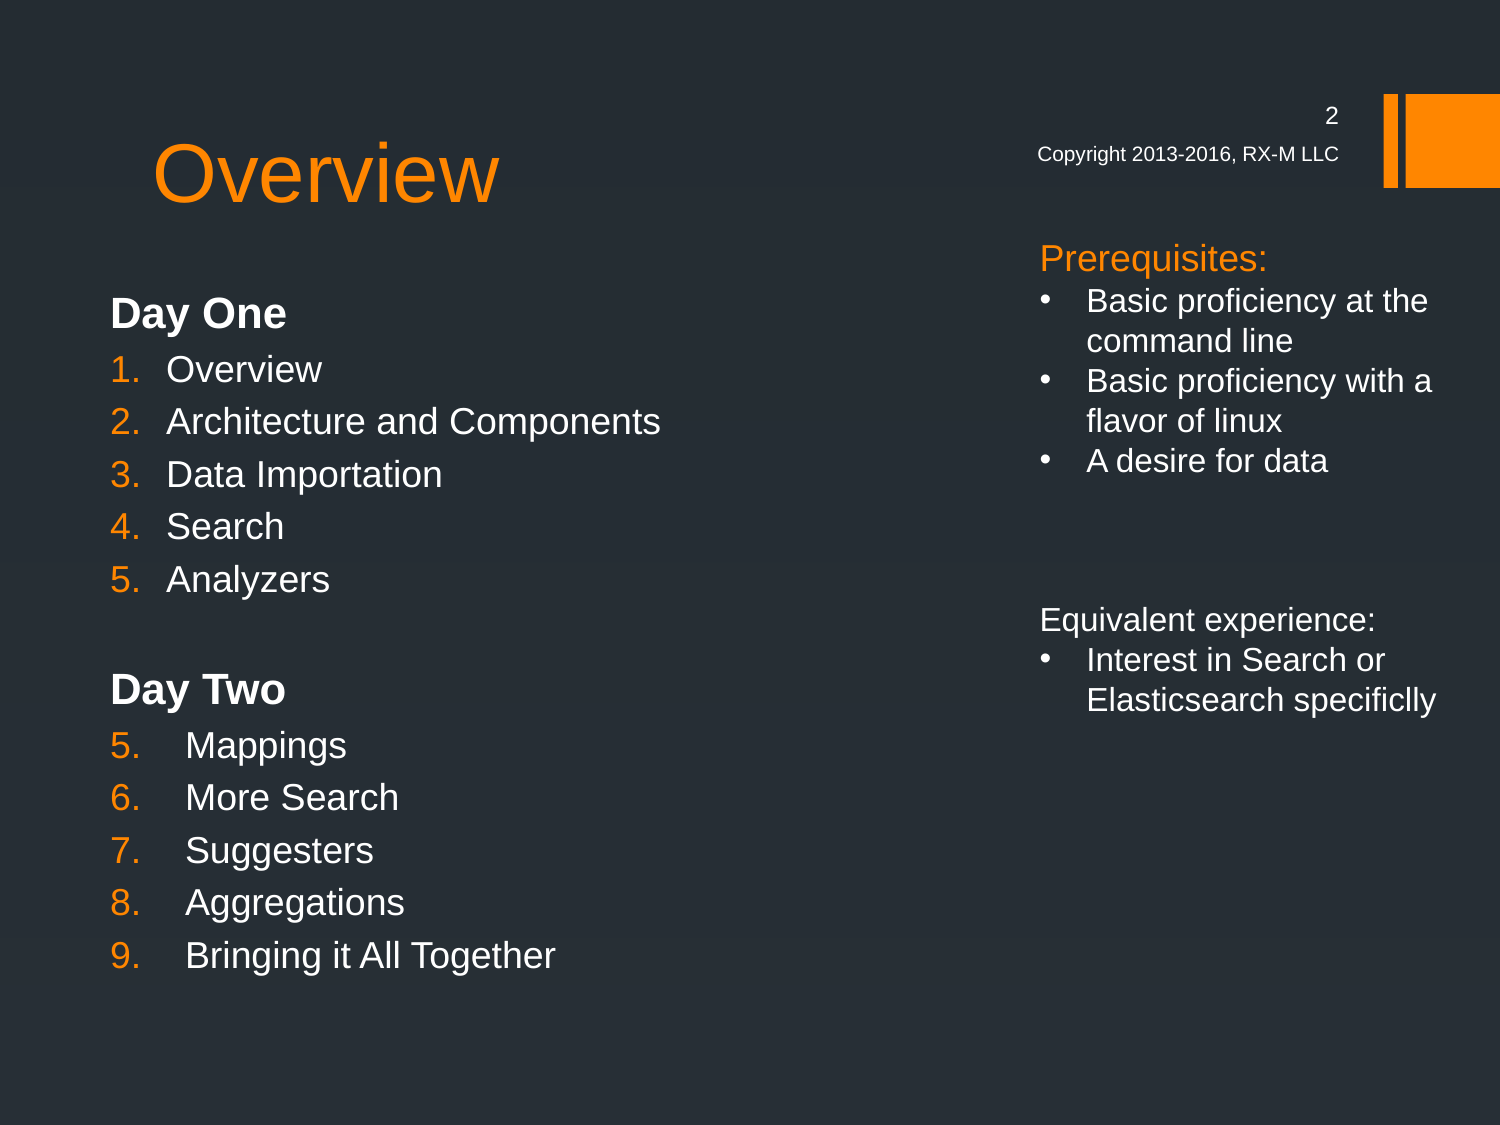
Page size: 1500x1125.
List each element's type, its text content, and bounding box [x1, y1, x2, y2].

footer Copyright 2013-2016, RX-M LLC [985, 140, 1355, 190]
text_box Prerequisites: Basic proficiency at the command line Basic proficiency with a flavor of linux A desire for data Equivalent experience: Interest in Search or Elasticsearch specificlly [1024, 226, 1500, 766]
slide_number 2 [1199, 90, 1355, 140]
title Overview [137, 37, 825, 227]
list Day One Overview Architecture and Components Data Importation Search Analyzers Day Two Mappings More Search Suggesters Aggregations Bringing it All Together [87, 277, 1013, 987]
